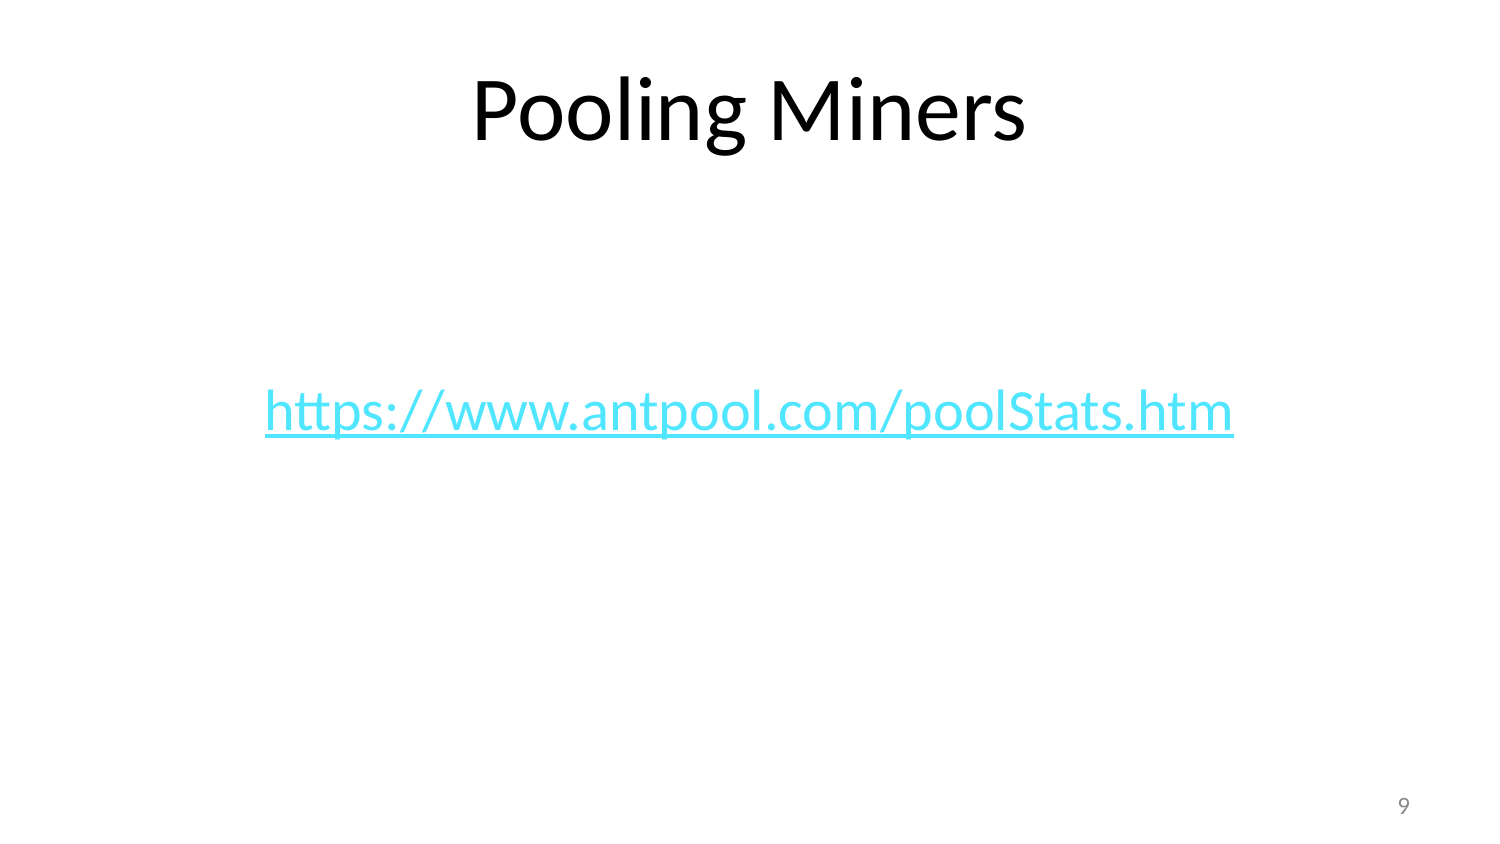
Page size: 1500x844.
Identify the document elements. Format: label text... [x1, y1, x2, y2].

title Pooling Miners [75, 33, 1425, 175]
slide_number 8 [1074, 782, 1425, 827]
text_box https://www.antpool.com/poolStats.htm [249, 364, 1249, 450]
